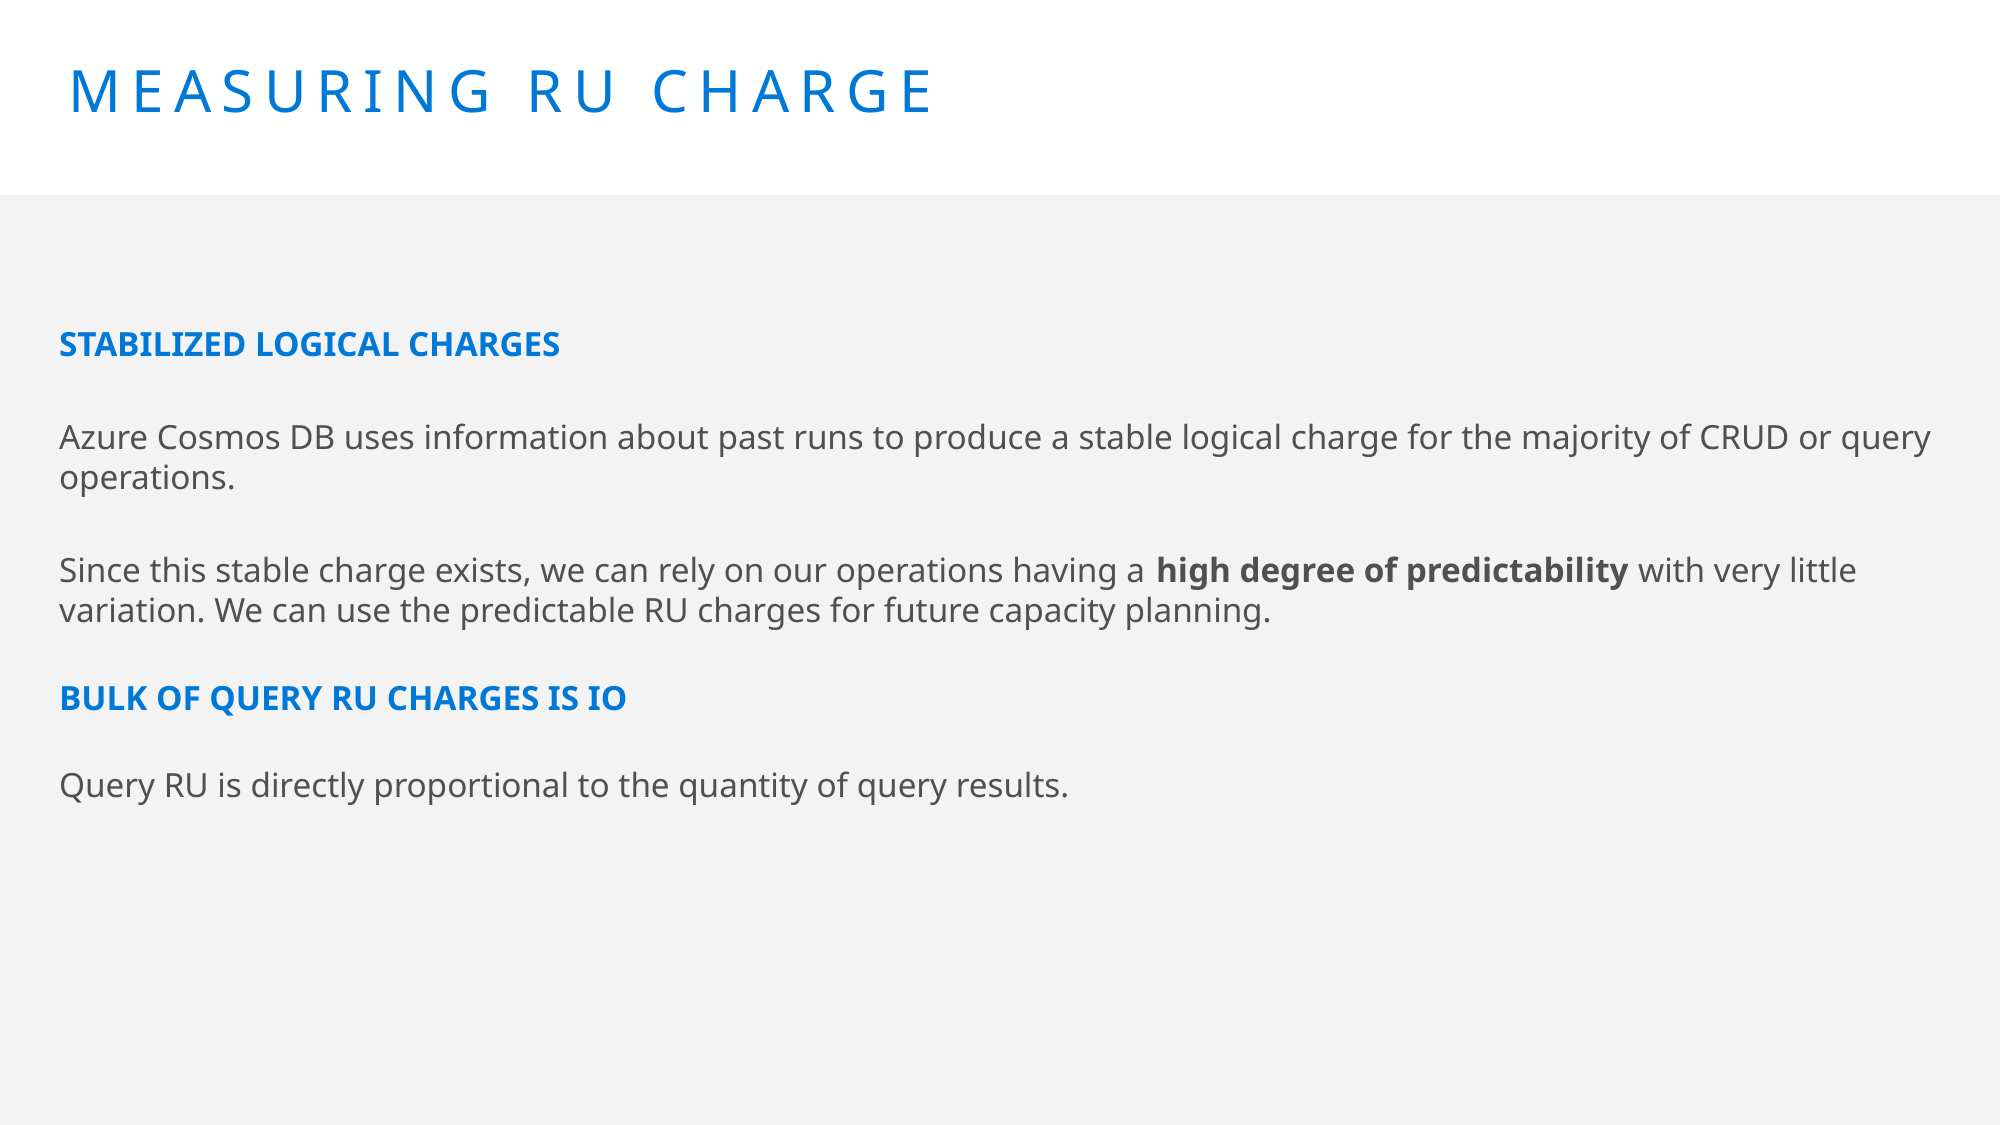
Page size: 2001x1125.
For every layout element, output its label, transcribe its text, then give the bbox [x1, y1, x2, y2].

title Measuring RU CHARGE [44, 47, 1957, 196]
list STABILIZED LOGICAL CHARGES Azure Cosmos DB uses information about past runs to produce a stable logical charge for the majority of CRUD or query operations. Since this stable charge exists, we can rely on our operations having a high degree of predictability with very little variation. We can use the predictable RU charges for future capacity planning. BULK OF QUERY RU CHARGES IS IO Query RU is directly proportional to the quantity of query results. [44, 315, 1957, 828]
